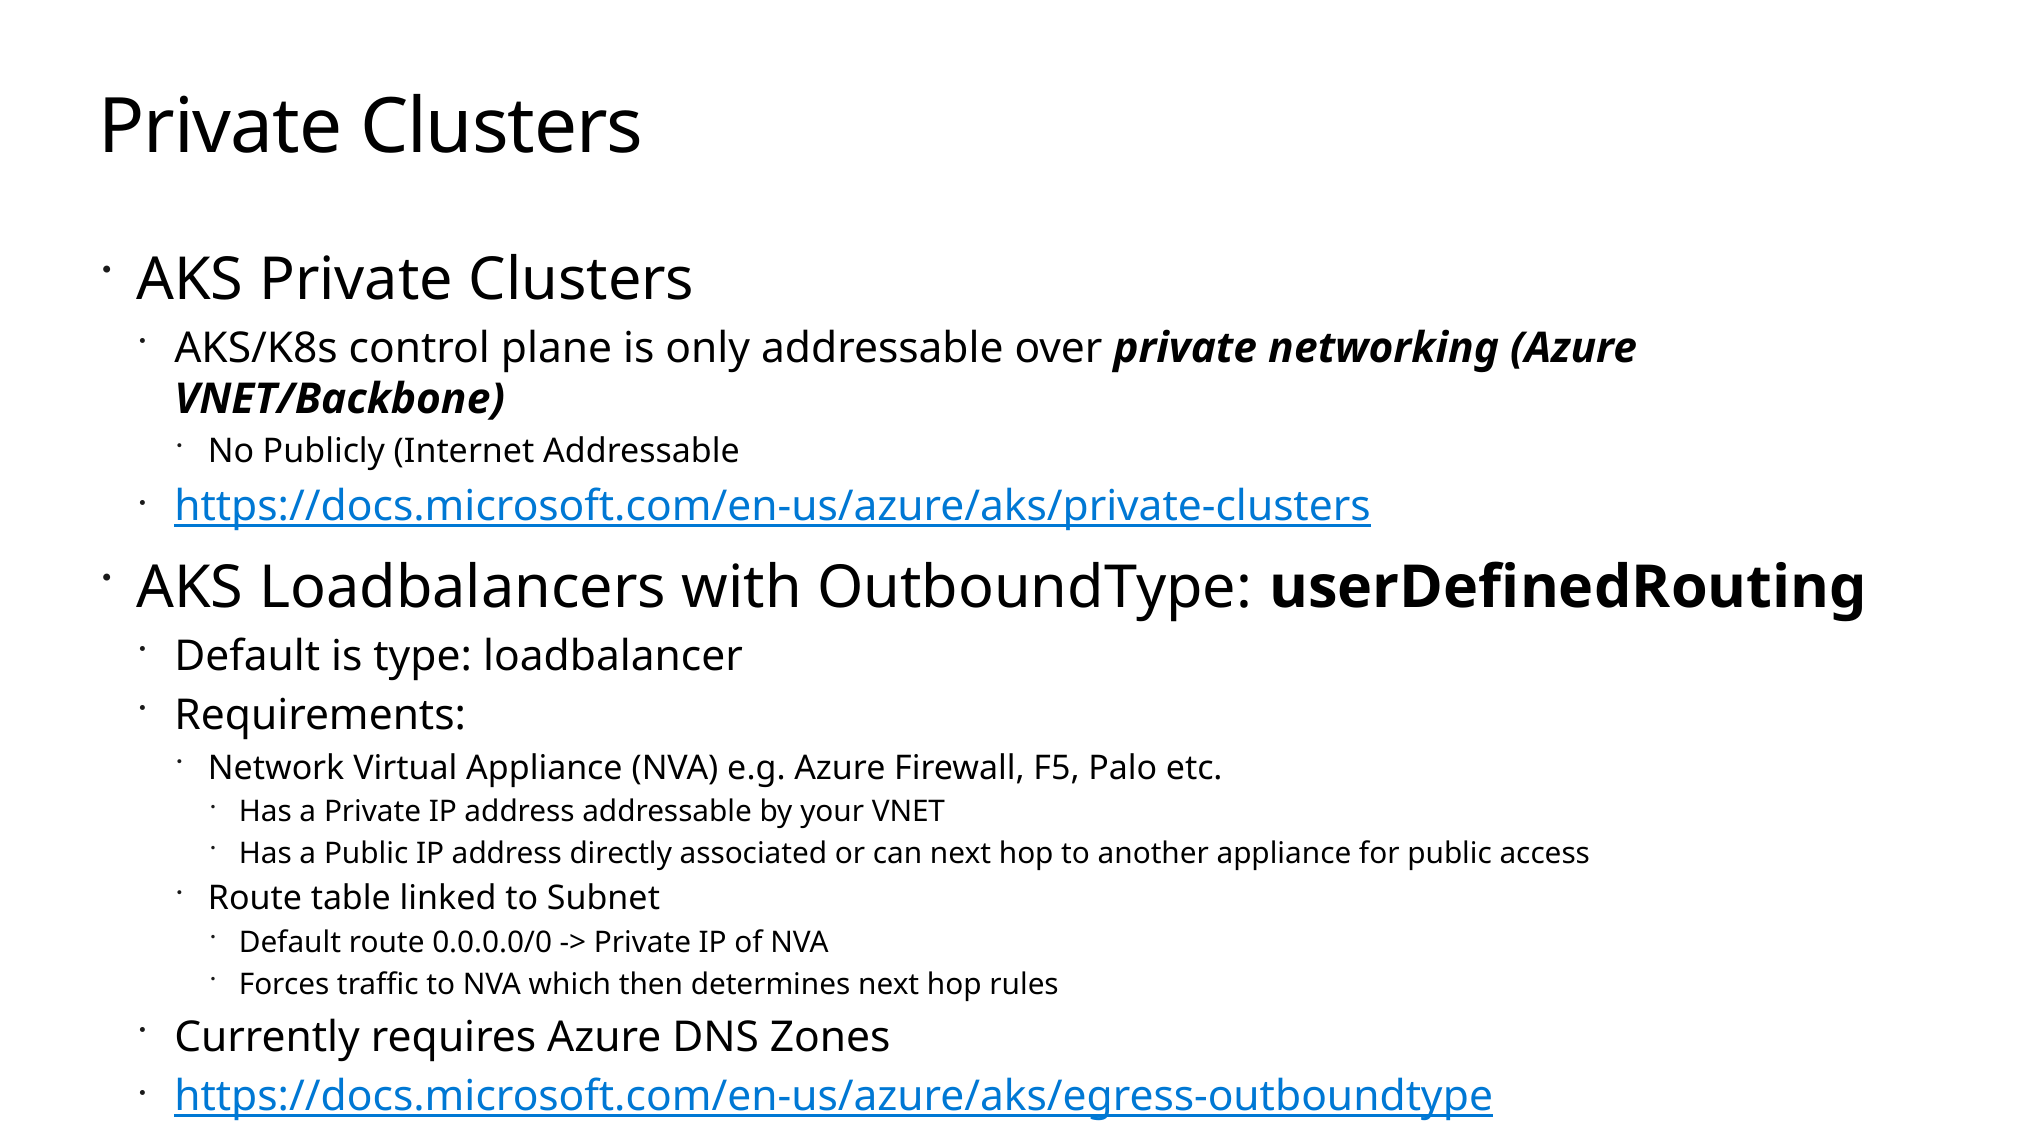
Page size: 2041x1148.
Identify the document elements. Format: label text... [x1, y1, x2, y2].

title Private Clusters [98, 76, 1943, 170]
list AKS Private Clusters AKS/K8s control plane is only addressable over private networking (Azure VNET/Backbone) No Publicly (Internet Addressable https://docs.microsoft.com/en-us/azure/aks/private-clusters AKS Loadbalancers with OutboundType: userDefinedRouting Default is type: loadbalancer Requirements: Network Virtual Appliance (NVA) e.g. Azure Firewall, F5, Palo etc. Has a Private IP address addressable by your VNET Has a Public IP address directly associated or can next hop to another appliance for public access Route table linked to Subnet Default route 0.0.0.0/0 -> Private IP of NVA Forces traffic to NVA which then determines next hop rules Currently requires Azure DNS Zones https://docs.microsoft.com/en-us/azure/aks/egress-outboundtype [97, 240, 1942, 1148]
